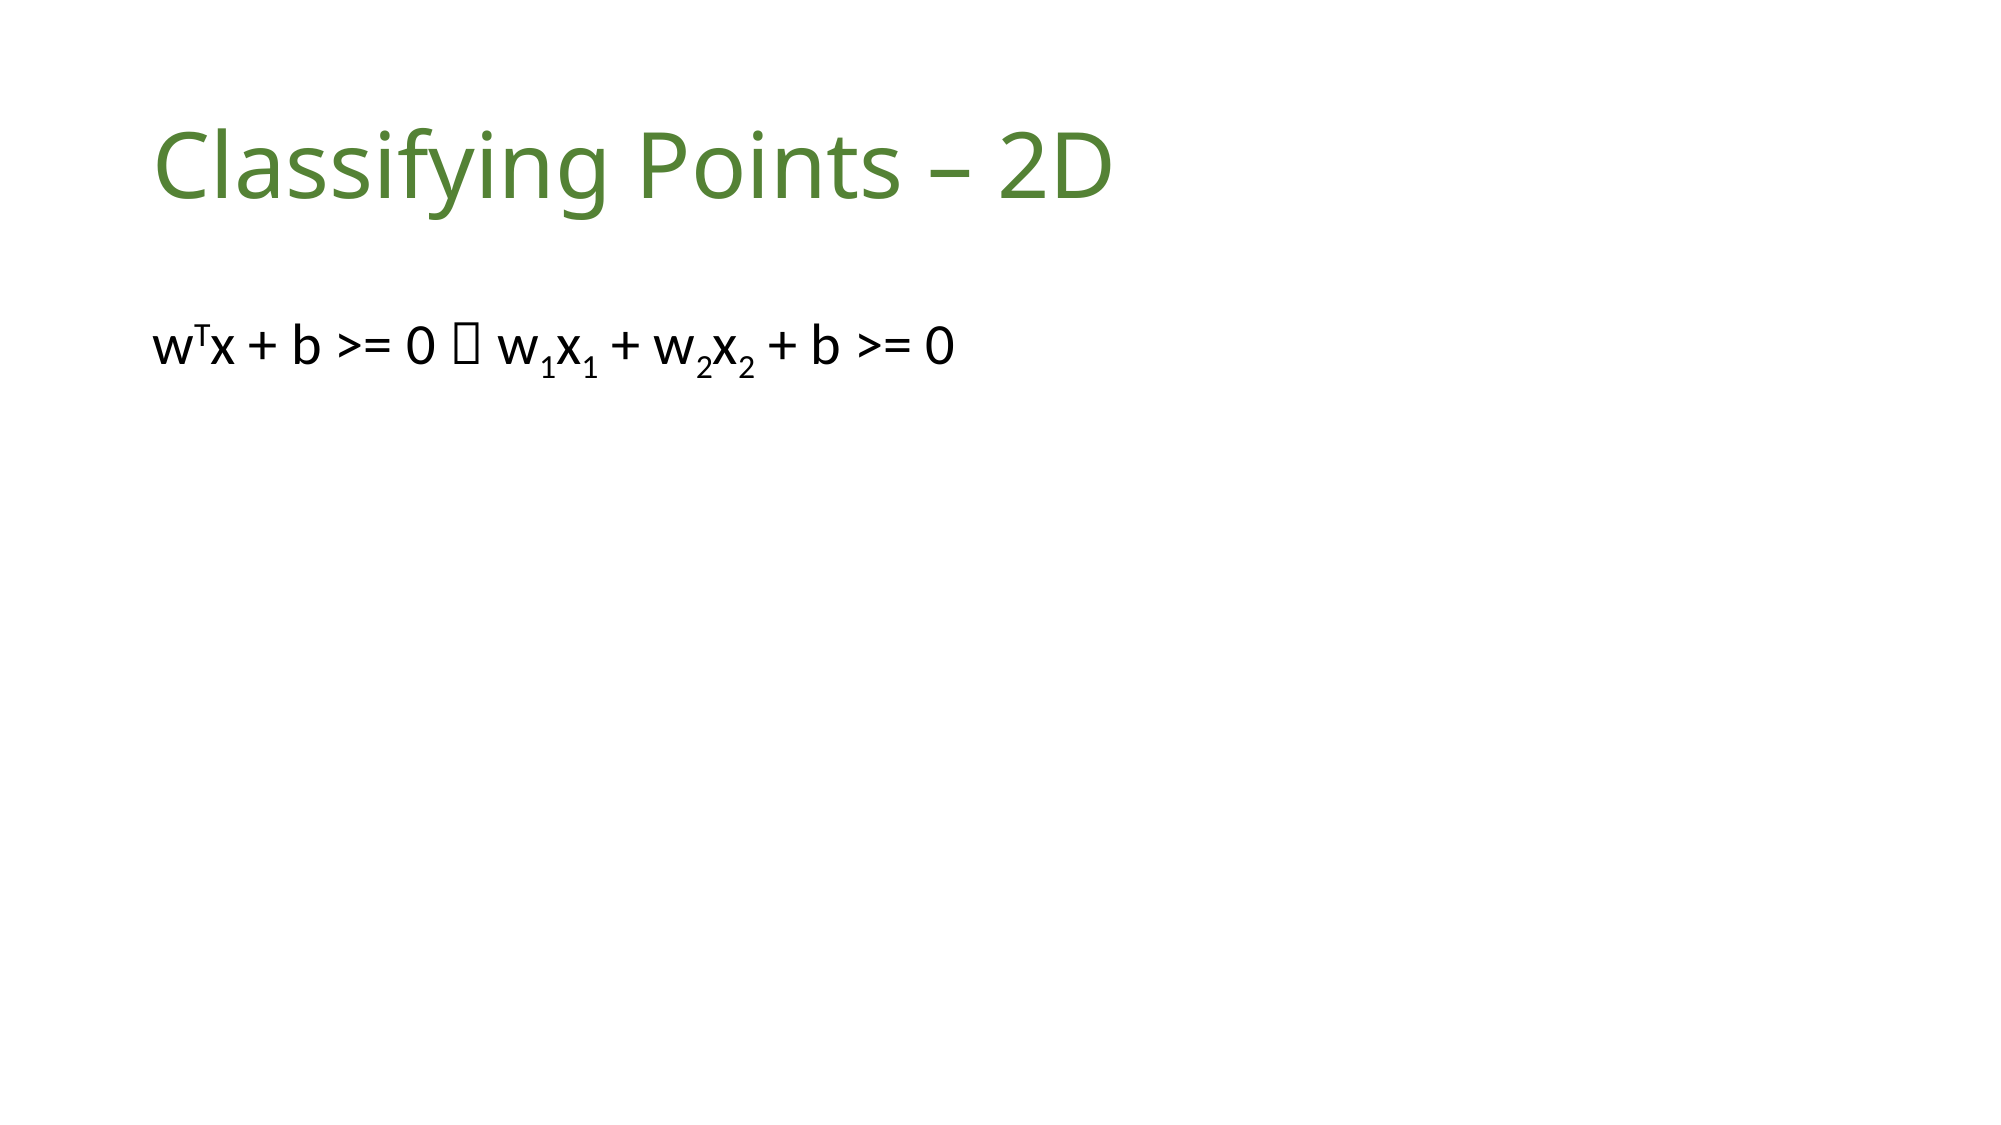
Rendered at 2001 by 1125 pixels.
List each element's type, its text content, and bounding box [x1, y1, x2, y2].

title Classifying Points – 2D [137, 59, 1863, 278]
list wTx + b >= 0  w1x1 + w2x2 + b >= 0 [137, 299, 1863, 1014]
